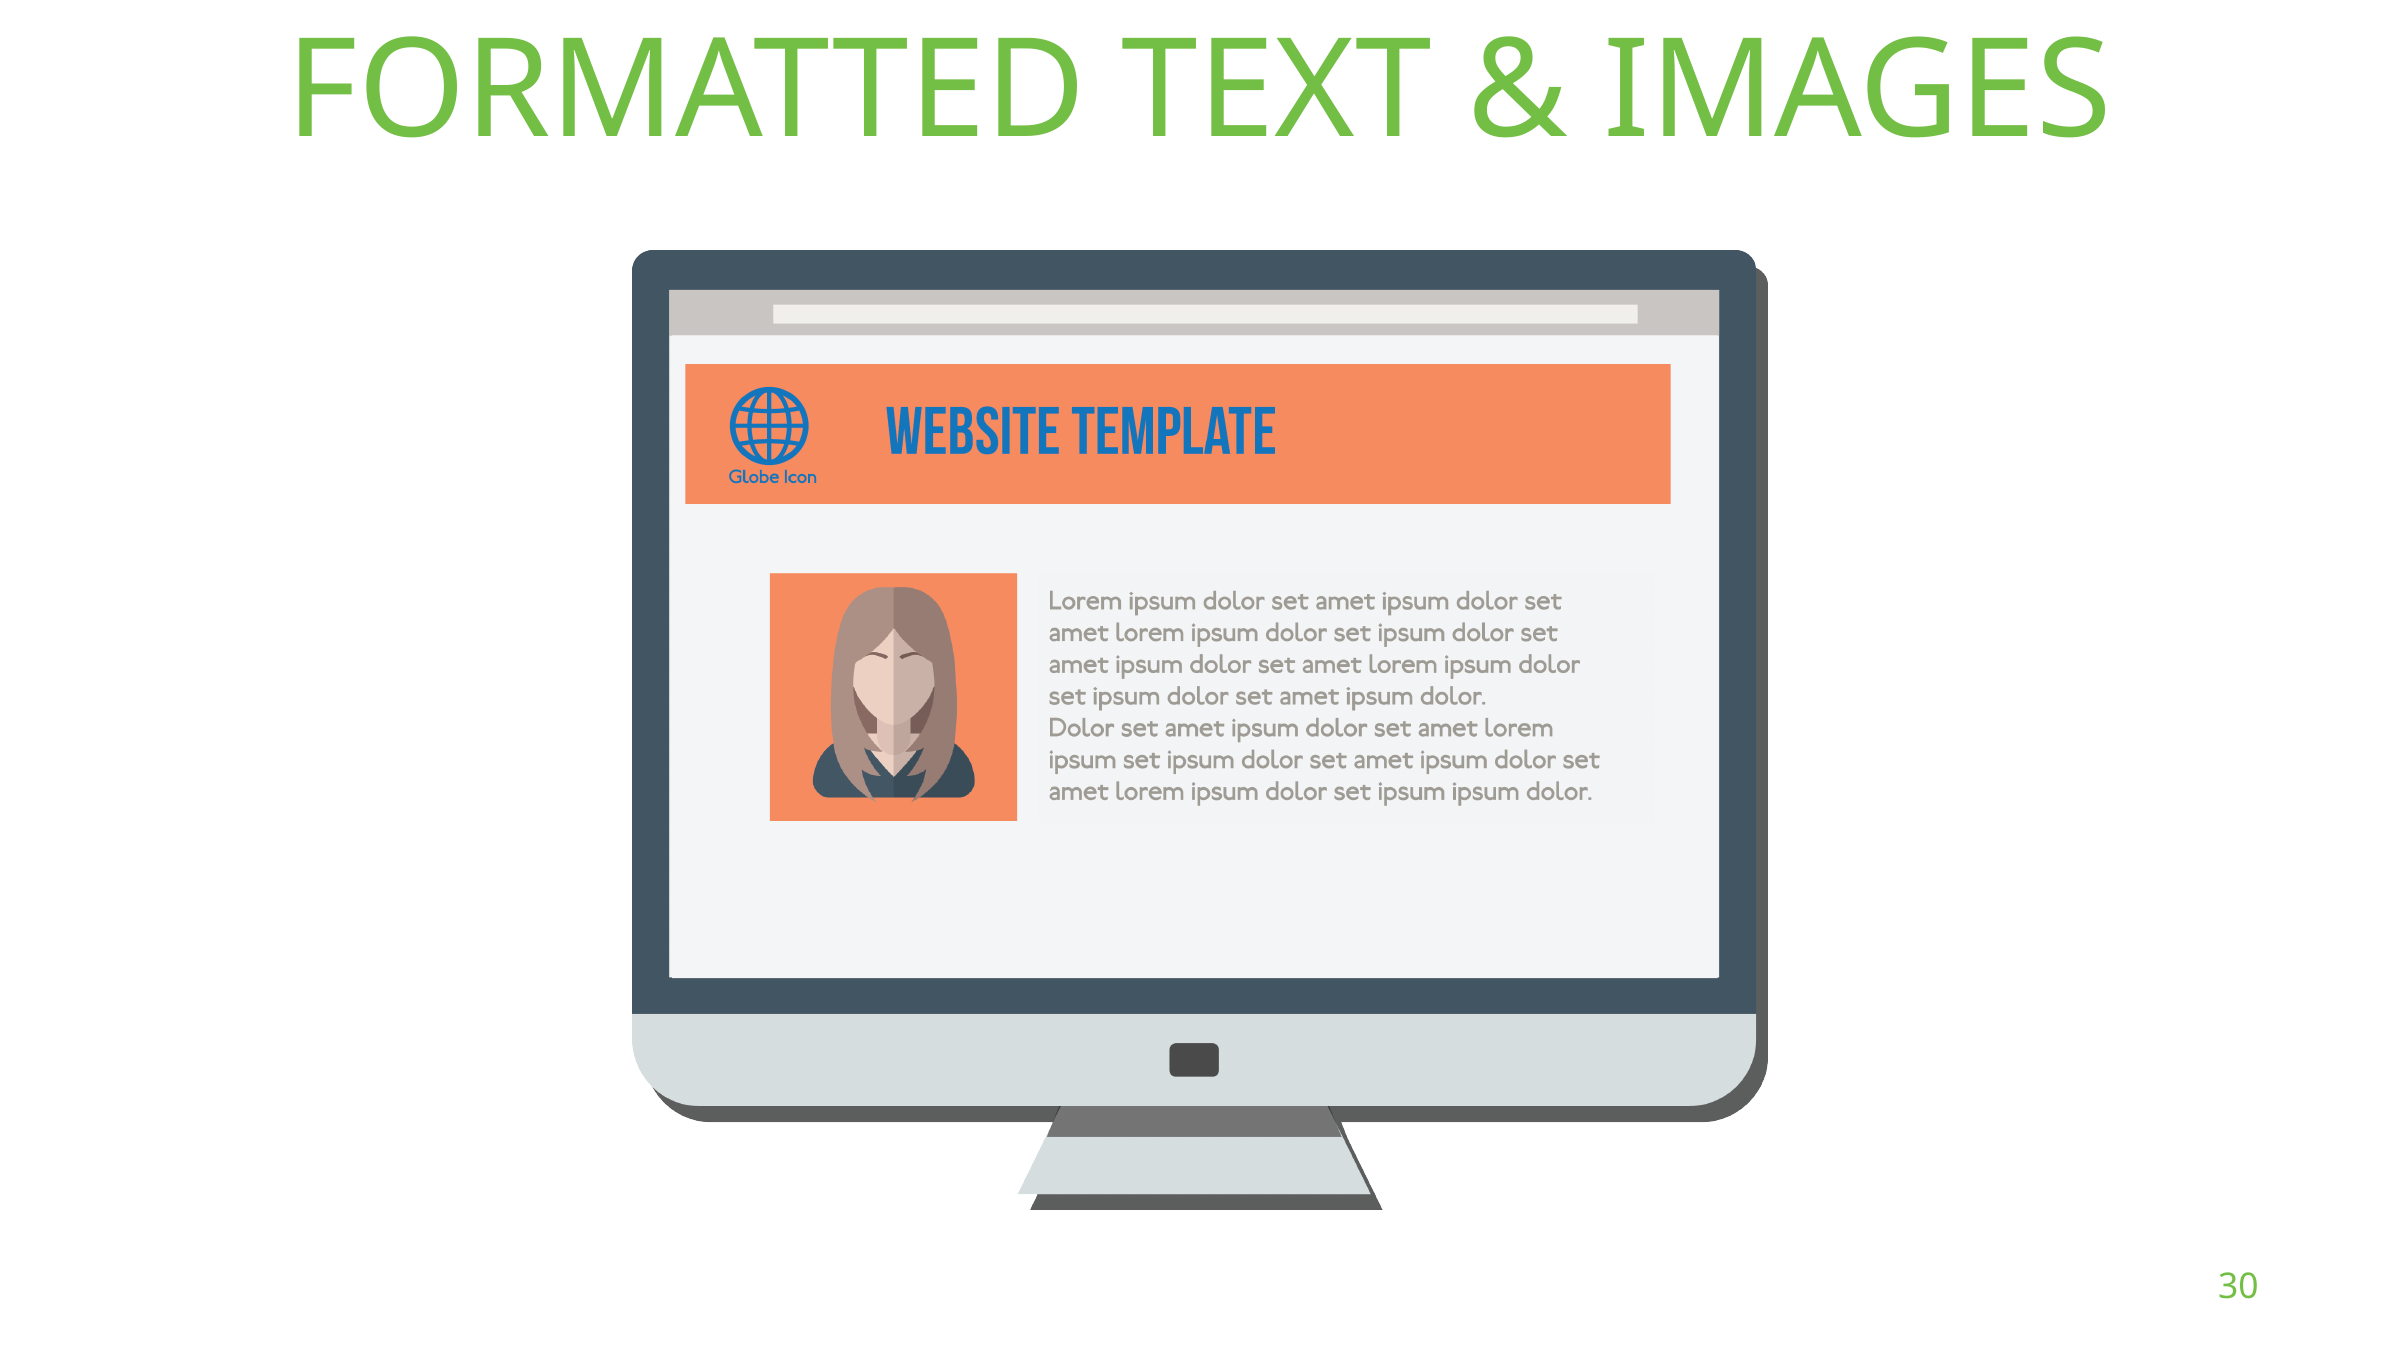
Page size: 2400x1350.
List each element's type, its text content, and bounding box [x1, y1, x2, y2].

slide_number 30 [1719, 1251, 2280, 1324]
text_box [632, 250, 1768, 1211]
title Formatted text & images [75, 0, 2325, 164]
